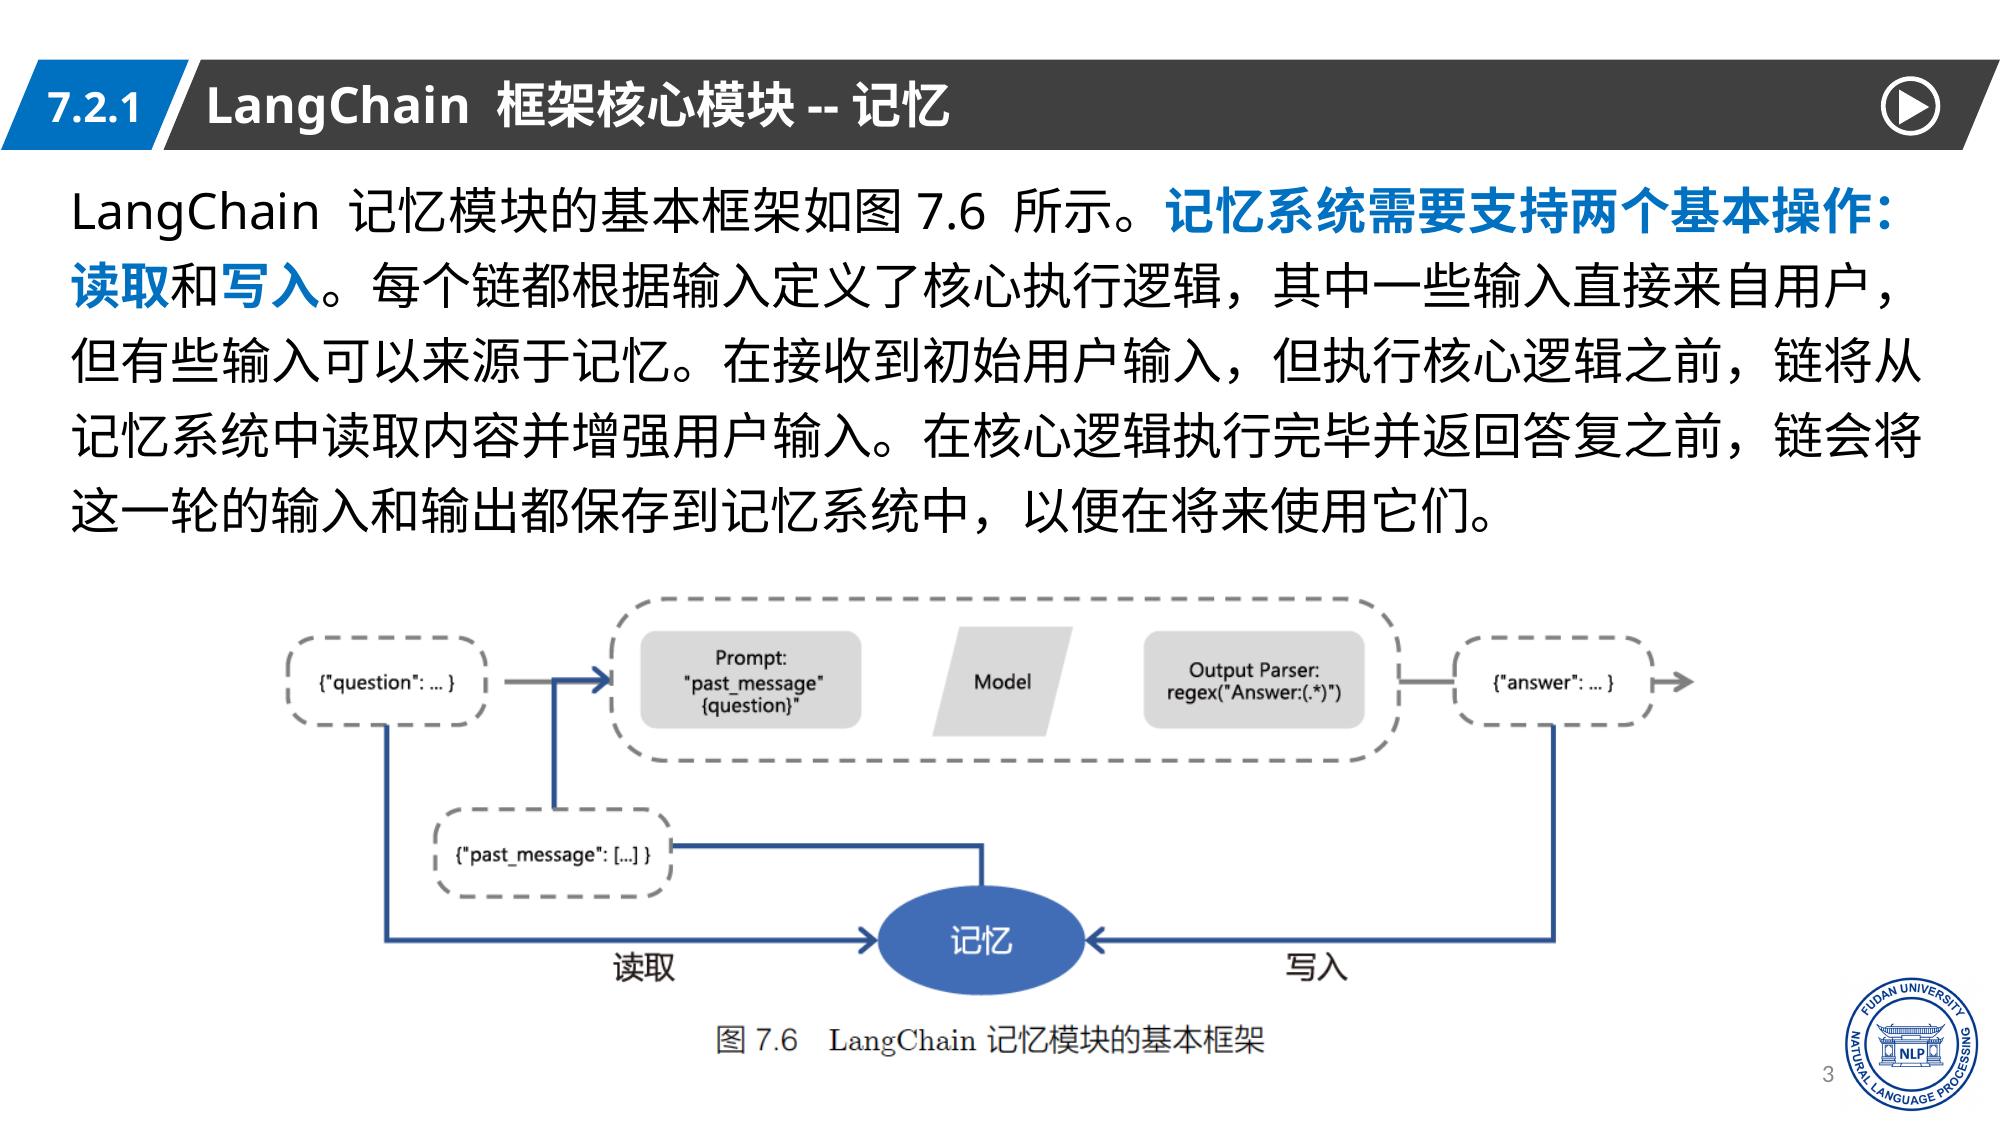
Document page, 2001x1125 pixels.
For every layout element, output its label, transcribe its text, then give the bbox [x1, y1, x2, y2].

picture [1834, 972, 1985, 1117]
text_box LangChain 框架核心模块--记忆 [190, 66, 967, 142]
text_box 7.2.1 [26, 73, 164, 138]
picture [251, 562, 1749, 1091]
slide_number 39 [1412, 1042, 1863, 1103]
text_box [1883, 78, 1939, 134]
text_box [163, 59, 2000, 150]
text_box [32, 59, 189, 120]
text_box [1, 89, 157, 150]
text_box LangChain 记忆模块的基本框架如图7.6 所示。记忆系统需要支持两个基本操作：读取和写入。每个链都根据输入定义了核心执行逻辑，其中一些输入直接来自用户，但有些输入可以来源于记忆。在接收到初始用户输入，但执行核心逻辑之前，链将从记忆系统中读取内容并增强用户输入。在核心逻辑执行完毕并返回答复之前，链会将这一轮的输入和输出都保存到记忆系统中，以便在将来使用它们。 [55, 156, 1939, 547]
